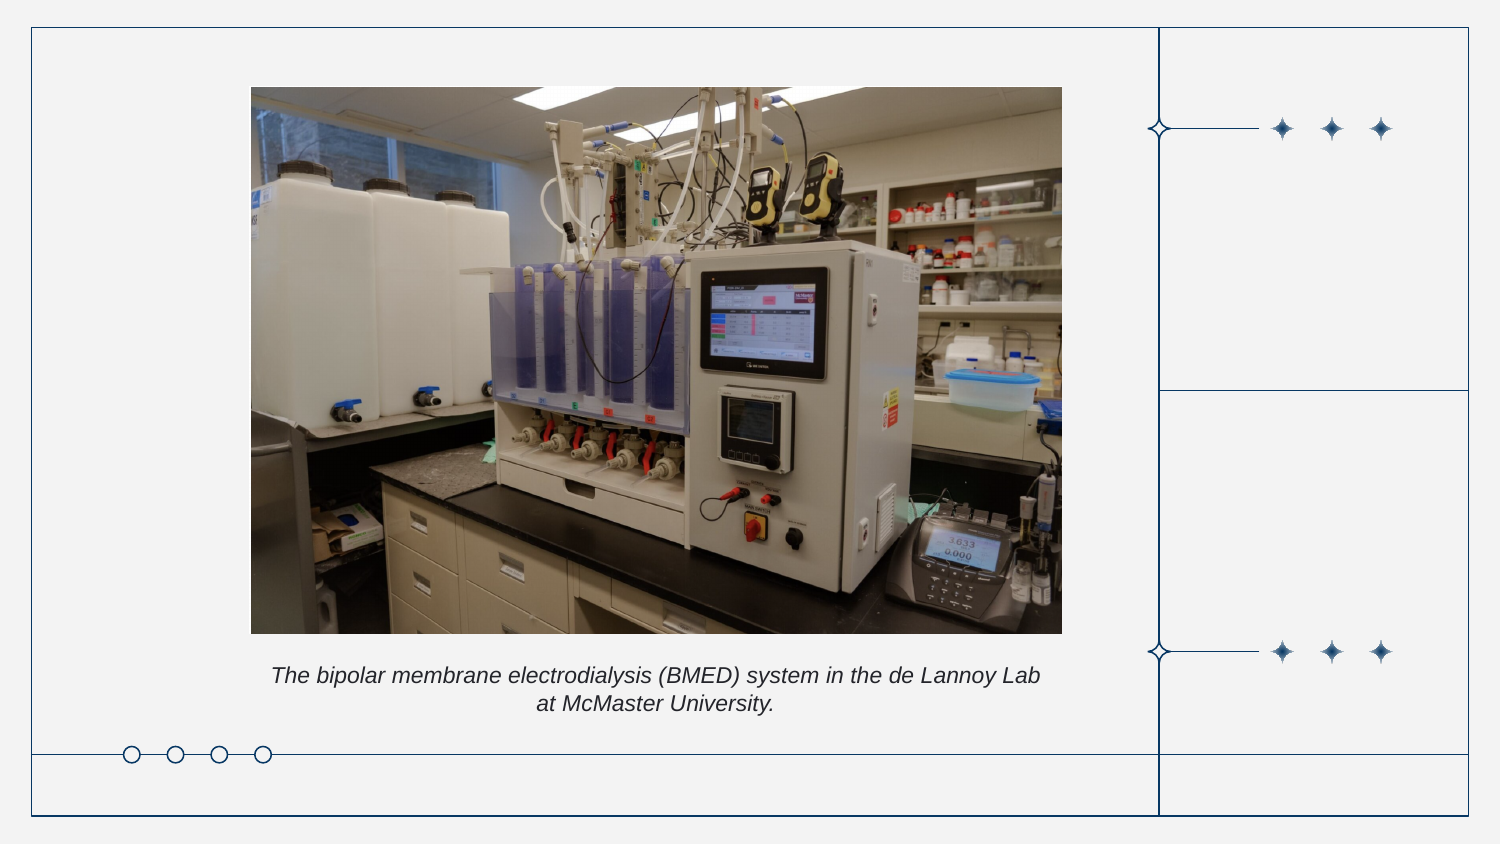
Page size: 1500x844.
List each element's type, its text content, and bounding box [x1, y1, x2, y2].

picture [249, 86, 1062, 634]
text_box The bipolar membrane electrodialysis (BMED) system in the de Lannoy Lab at McMaster University. [250, 653, 1062, 724]
